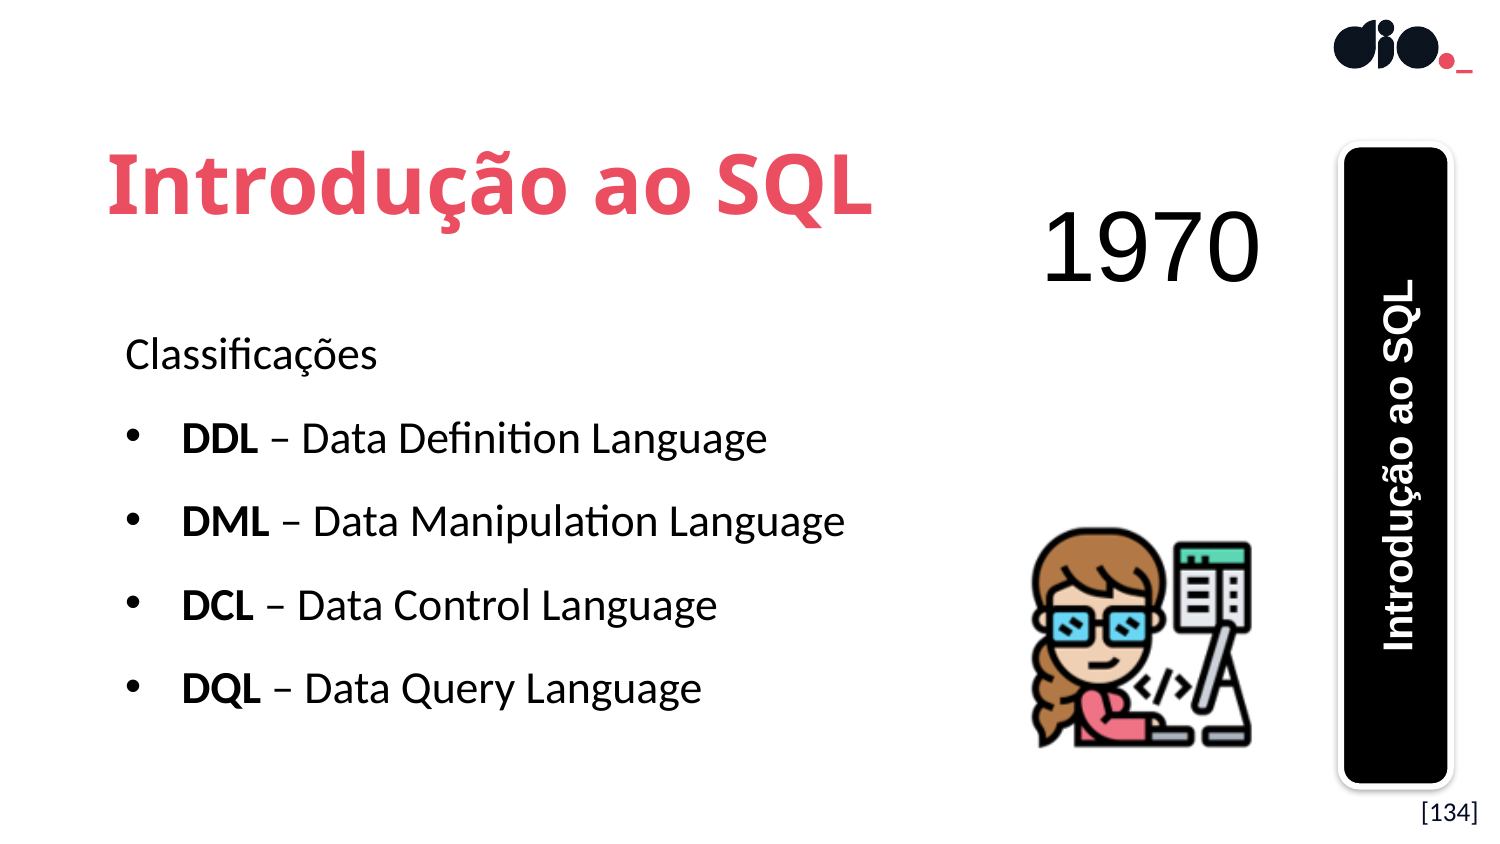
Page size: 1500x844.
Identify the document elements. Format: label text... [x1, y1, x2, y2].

picture [1333, 19, 1473, 74]
picture [1021, 523, 1267, 758]
text_box Introdução ao SQL [1337, 141, 1454, 790]
text_box Introdução ao SQL [92, 104, 1265, 243]
text_box Classificações DDL – Data Definition Language DML – Data Manipulation Language DCL – Data Control Language DQL – Data Query Language [110, 271, 1223, 758]
slide_number [134] [1403, 779, 1494, 844]
text_box 1970 [1024, 174, 1284, 310]
